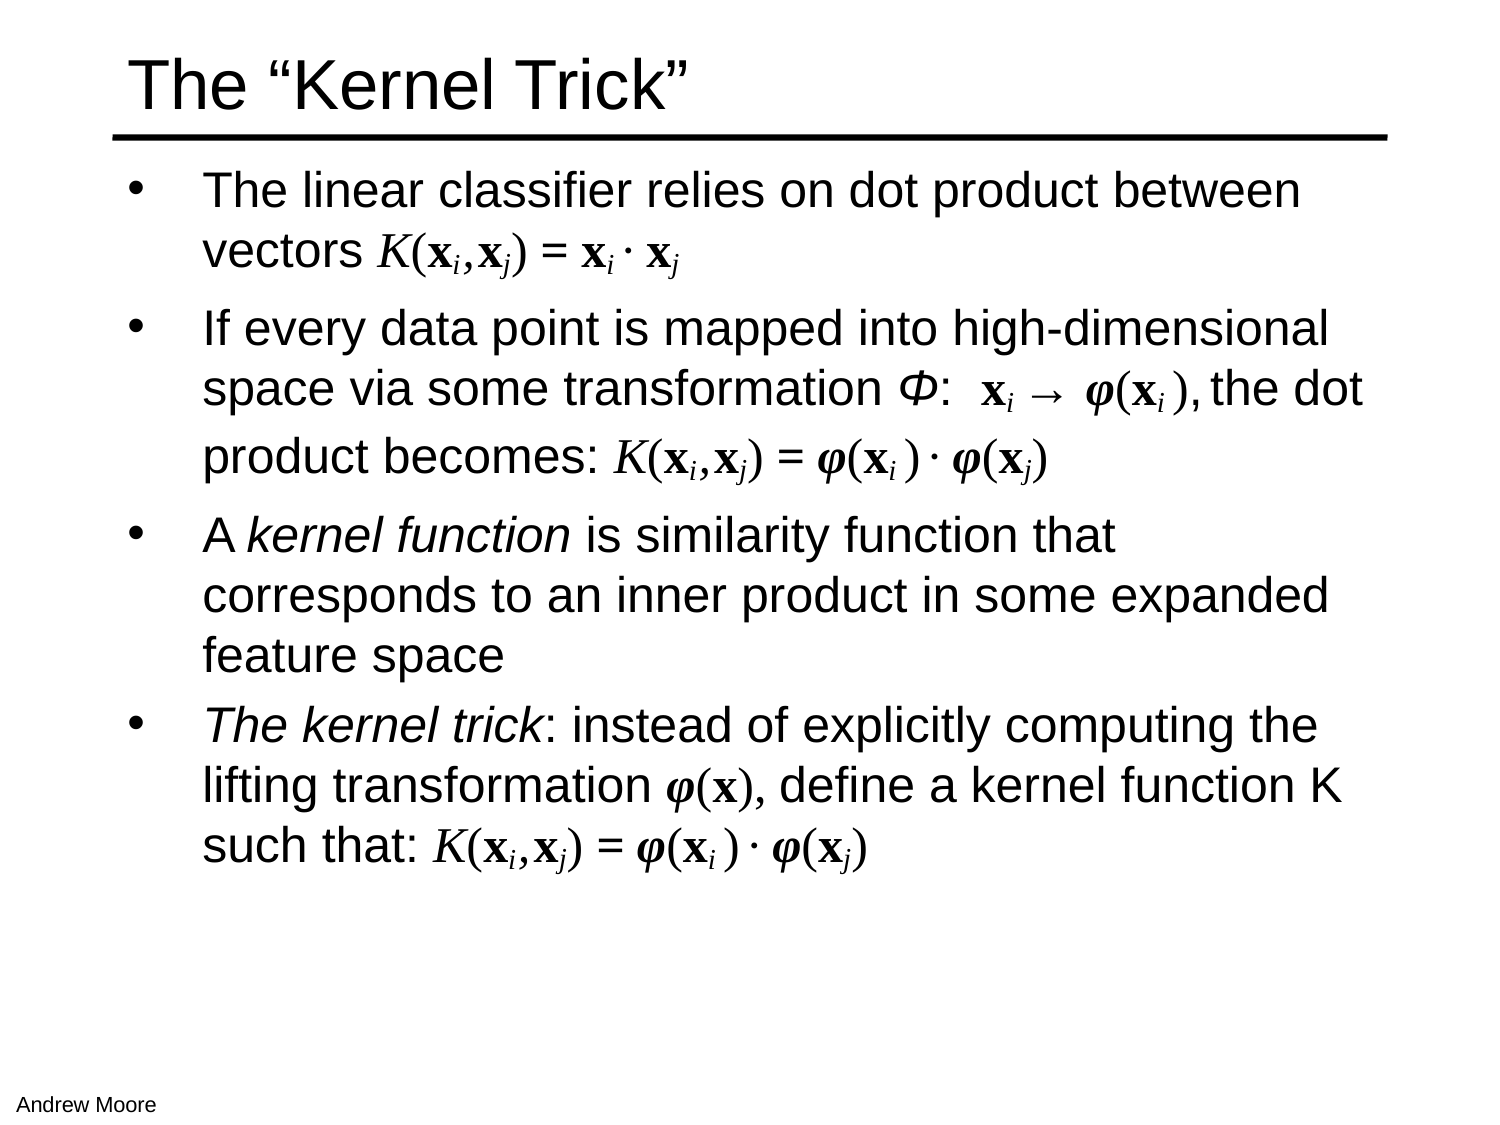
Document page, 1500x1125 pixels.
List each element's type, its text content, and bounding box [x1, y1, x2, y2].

text_box The linear classifier relies on dot product between vectors K(xi , xj) = xi · xj If every data point is mapped into high-dimensional space via some transformation Φ: xi → φ(xi ), the dot product becomes: K(xi , xj) = φ(xi ) · φ(xj) A kernel function is similarity function that corresponds to an inner product in some expanded feature space The kernel trick: instead of explicitly computing the lifting transformation φ(x), define a kernel function K such that: K(xi , xj) = φ(xi ) · φ(xj) [112, 150, 1388, 1023]
title The “Kernel Trick” [112, 12, 1388, 150]
text_box Andrew Moore [1, 1082, 172, 1124]
